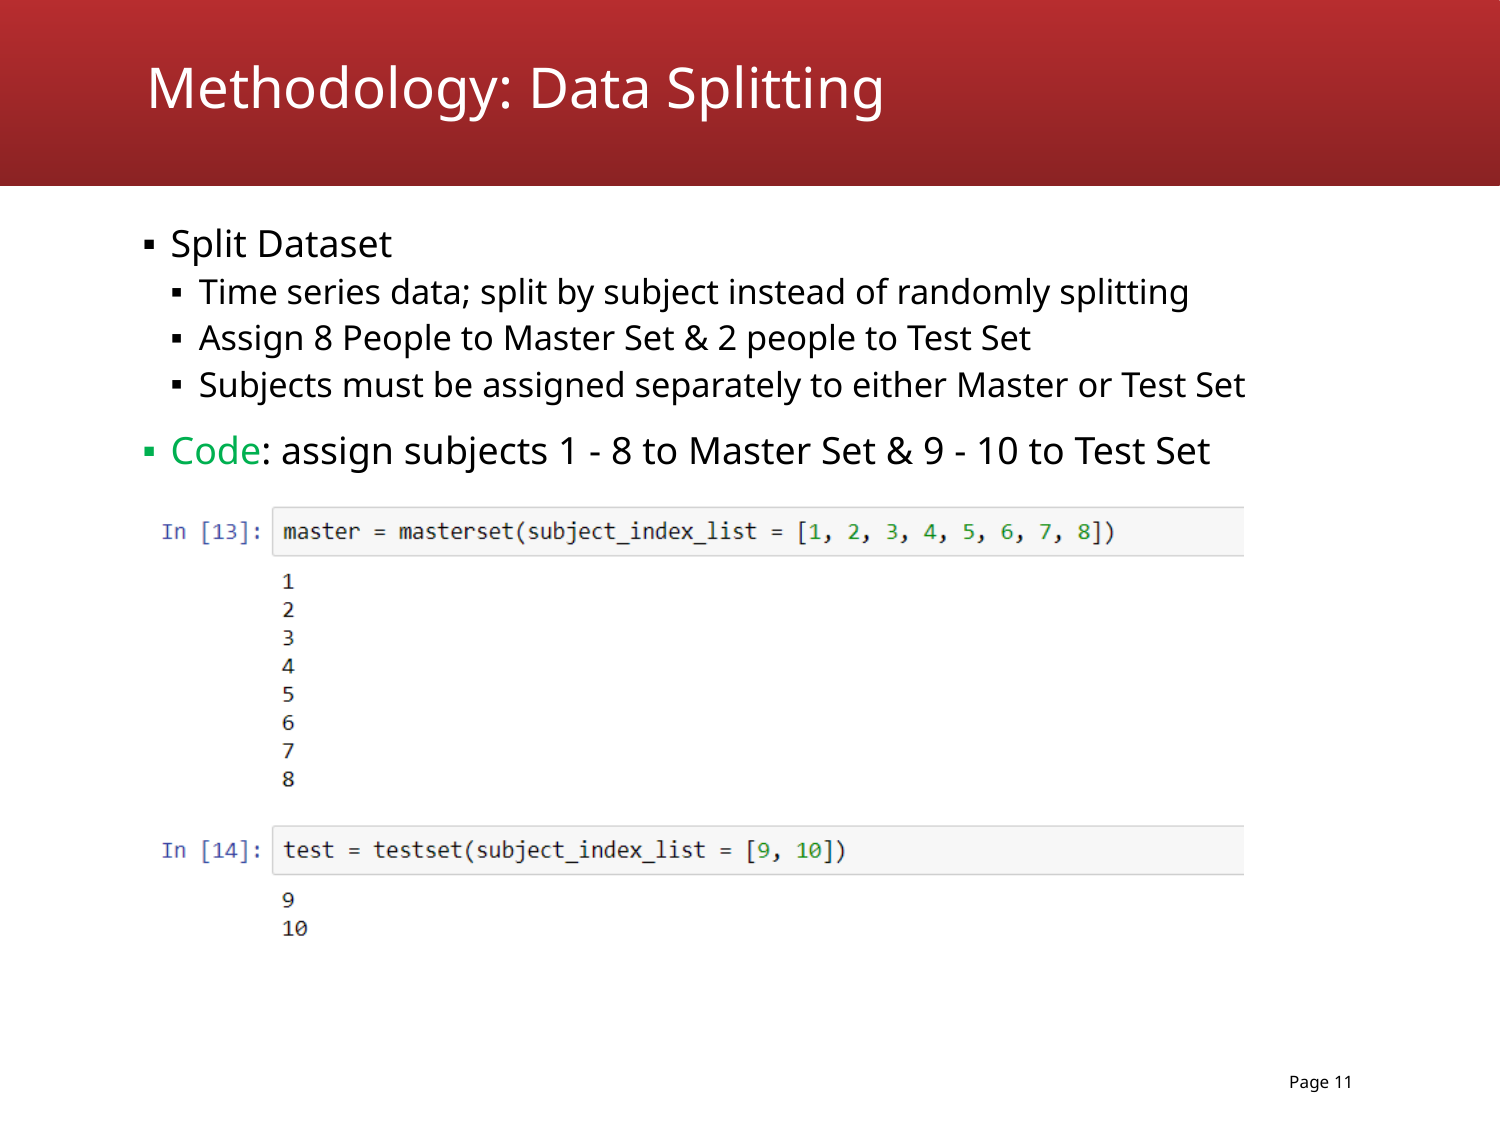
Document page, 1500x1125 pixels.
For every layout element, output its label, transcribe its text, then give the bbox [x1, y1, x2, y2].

slide_number Page 11 [1265, 1063, 1369, 1103]
picture [131, 484, 1244, 952]
list Split Dataset​ Time series data; split by subject instead of randomly splitting Assign 8 People to Master Set​ & 2 people to Test Set Subjects must be assigned separately to either Master or Test Set Code: assign subjects 1 - 8 to Master Set & 9 - 10 to Test Set [131, 219, 1369, 1047]
title Methodology: Data Splitting [131, 16, 1369, 164]
